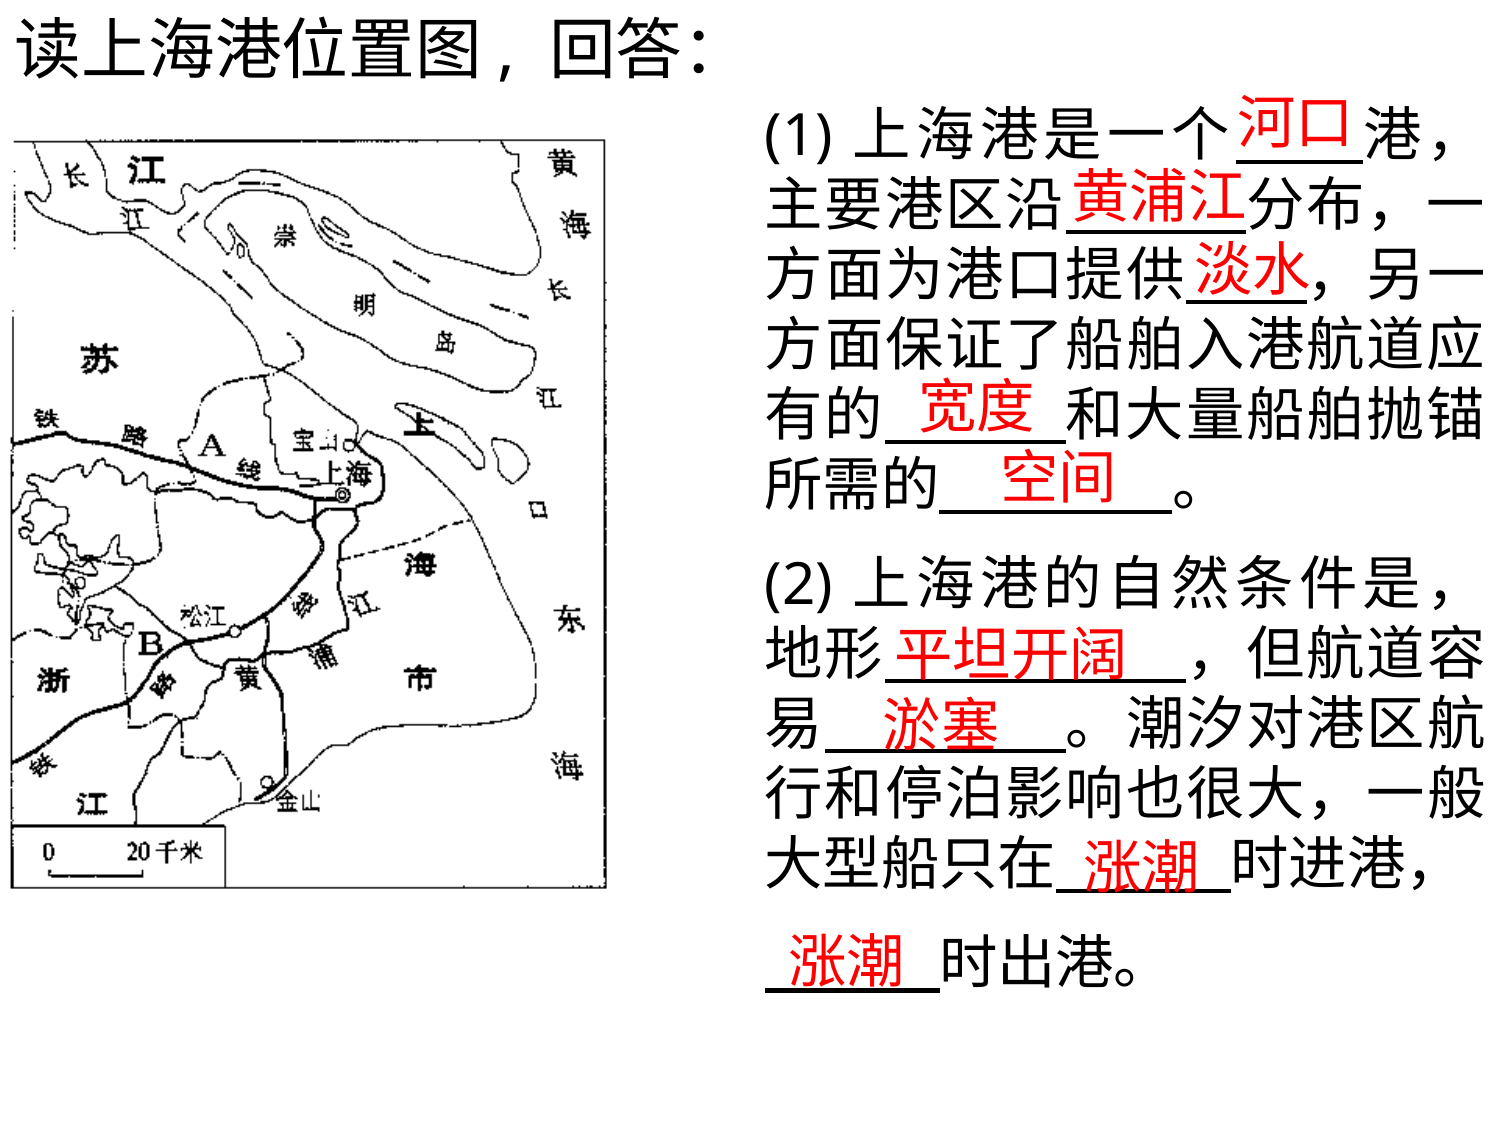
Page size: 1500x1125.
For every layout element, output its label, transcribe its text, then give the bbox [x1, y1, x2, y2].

text_box 河口 [1222, 78, 1373, 163]
text_box 黄浦江 [1056, 151, 1282, 237]
text_box 淤塞 [868, 680, 1019, 766]
text_box 涨潮 [773, 916, 924, 1002]
text_box [787, 774, 1463, 850]
text_box 平坦开阔 [879, 609, 1180, 695]
text_box (1)上海港是一个 港，主要港区沿 分布，一方面为港口提供 ，另一方面保证了船舶入港航道应有的 和大量船舶抛锚所需的 。 (2)上海港的自然条件是，地形 ，但航道容易 。潮汐对港区航行和停泊影响也很大，一般大型船只在 时进港， 时出港。 [749, 90, 1500, 1003]
text_box 读上海港位置图, 回答： [0, 0, 775, 95]
text_box 宽度 [903, 361, 1054, 447]
text_box 空间 [986, 432, 1137, 518]
picture [0, 113, 621, 914]
text_box 涨潮 [1068, 822, 1219, 908]
text_box 淡水 [1179, 224, 1330, 310]
